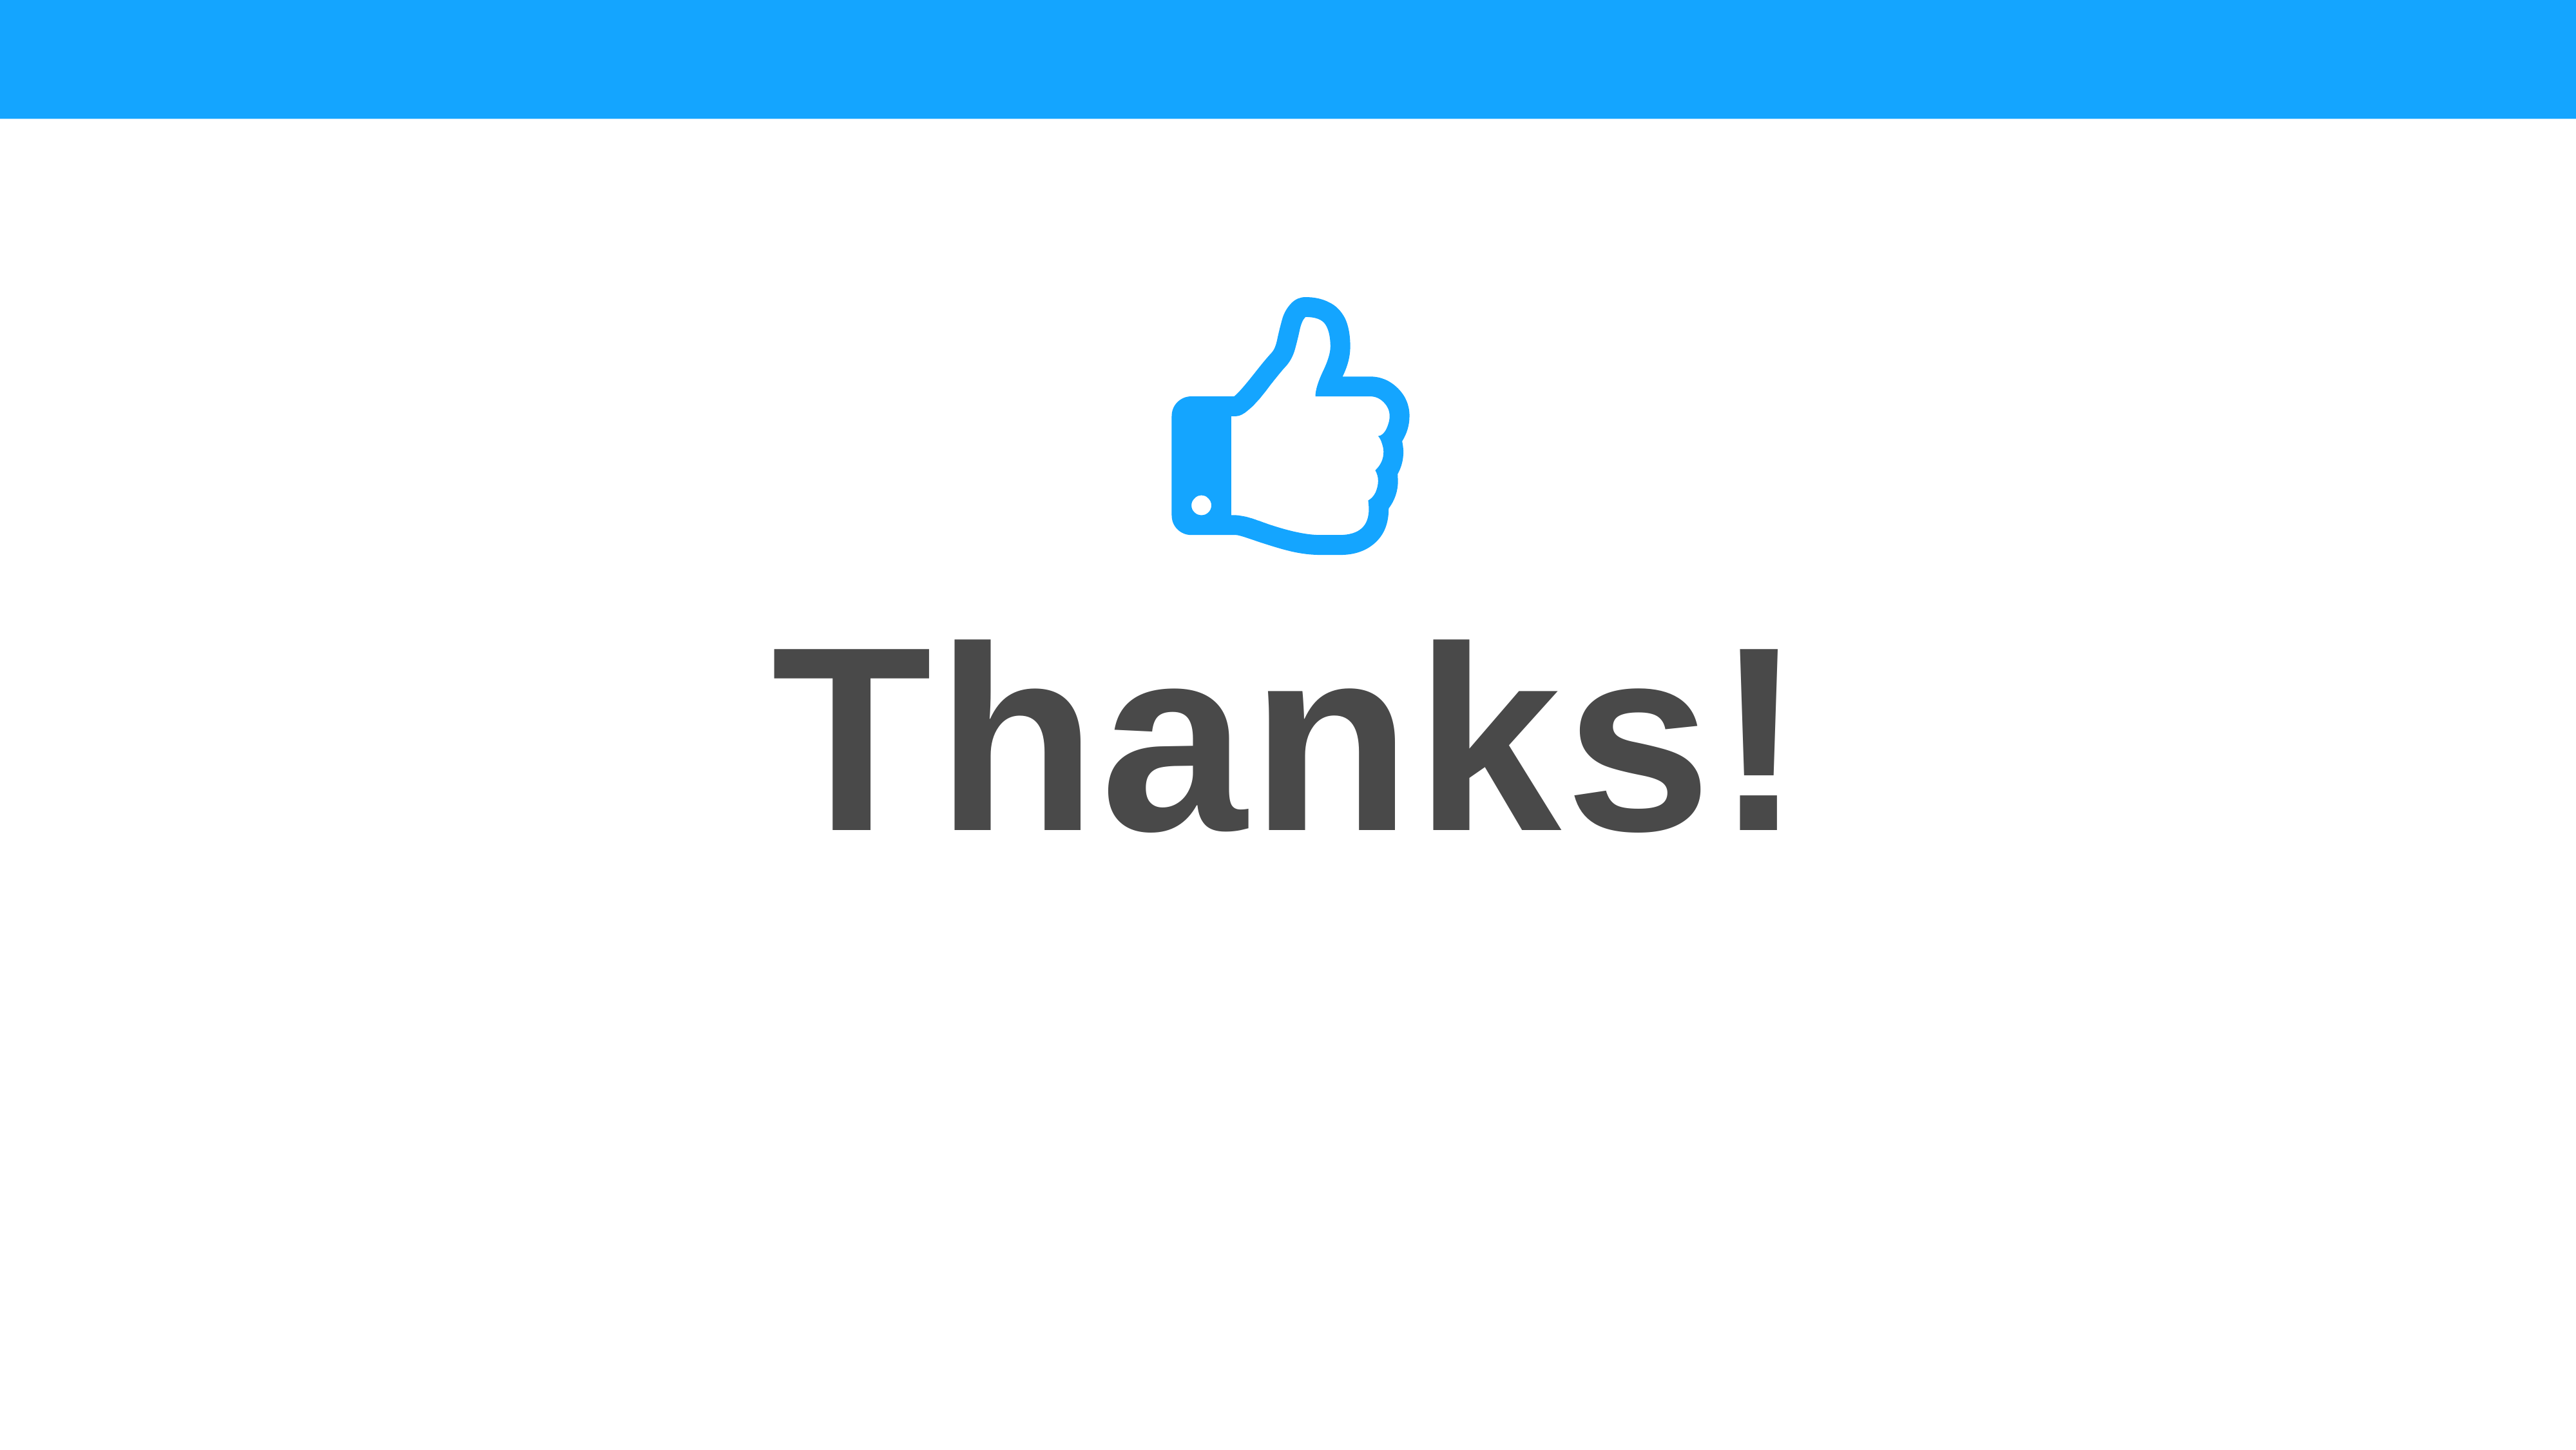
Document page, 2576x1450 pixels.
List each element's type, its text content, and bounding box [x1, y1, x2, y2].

text_box [1171, 297, 1410, 556]
text_box Thanks! [767, 529, 1810, 888]
